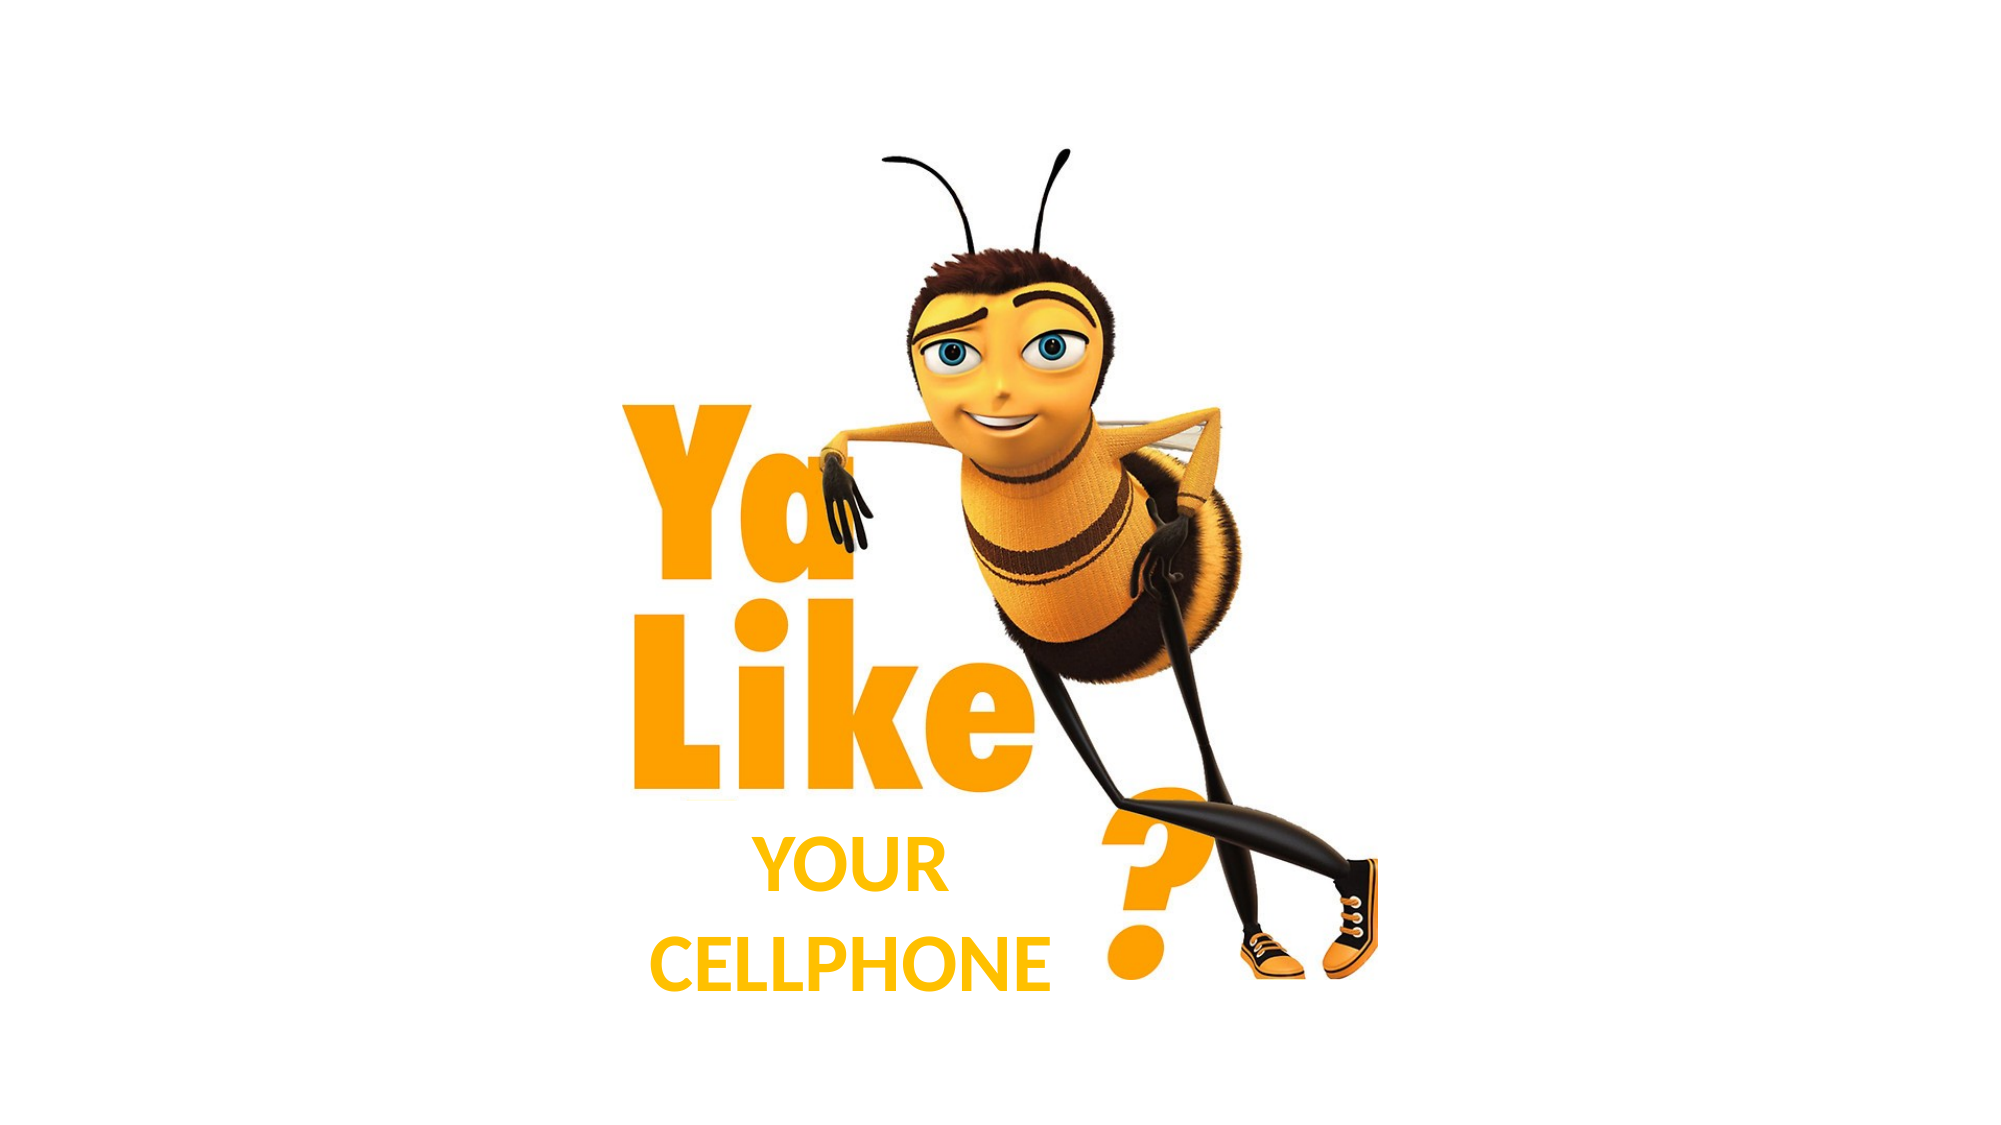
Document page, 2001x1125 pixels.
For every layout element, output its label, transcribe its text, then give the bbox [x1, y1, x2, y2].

text_box YOUR CELLPHONE [608, 800, 1095, 1016]
picture [622, 145, 1378, 980]
